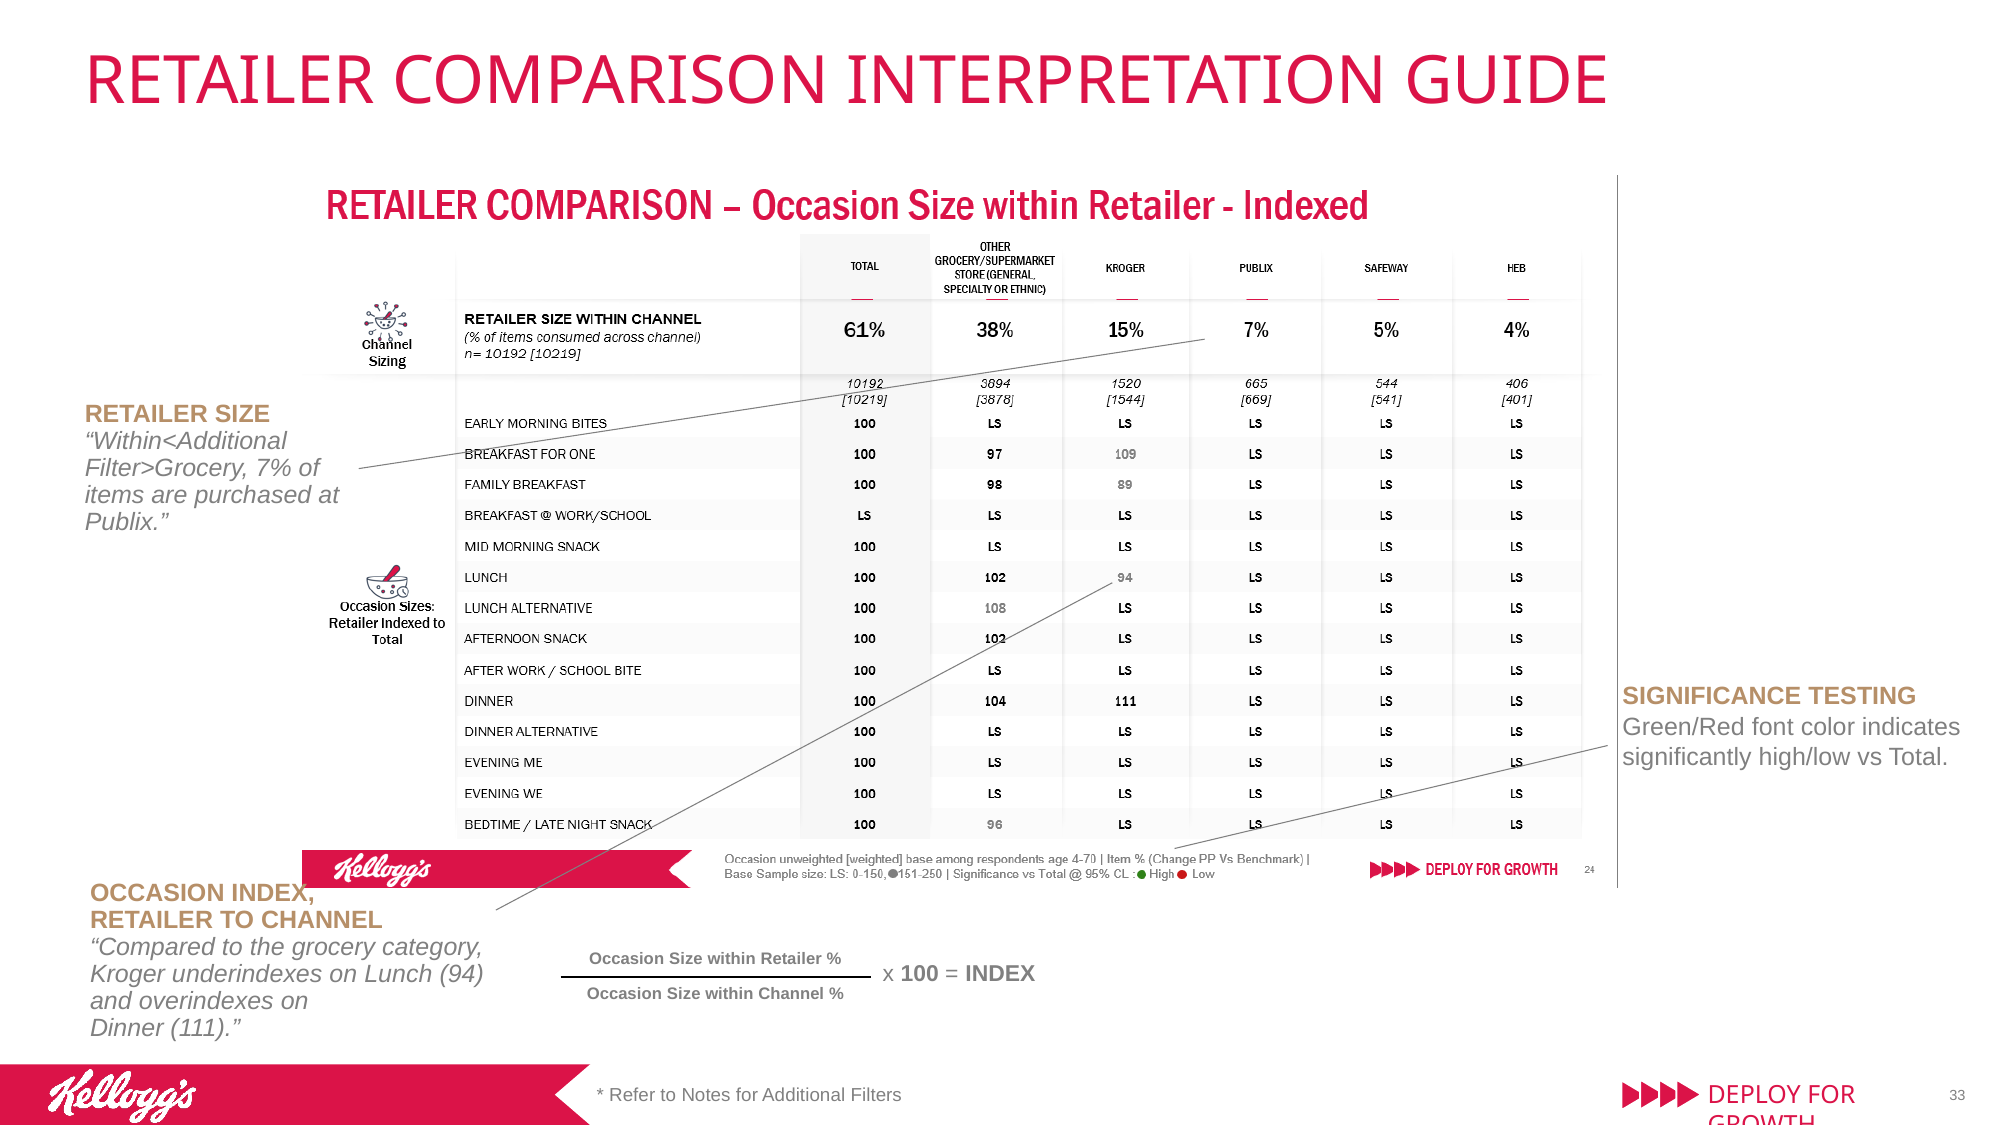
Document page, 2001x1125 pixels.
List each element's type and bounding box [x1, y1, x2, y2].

picture [302, 175, 1618, 888]
text_box [69, 393, 302, 543]
slide_number [1921, 1071, 1994, 1117]
text_box [581, 1075, 917, 1113]
text_box [1618, 675, 1994, 778]
text_box [1174, 745, 1608, 849]
text_box [867, 950, 1102, 994]
title [69, 4, 1798, 160]
text_box [358, 339, 1205, 469]
text_box [75, 582, 1113, 1050]
table_header [561, 942, 871, 976]
table_cell [561, 978, 871, 1012]
